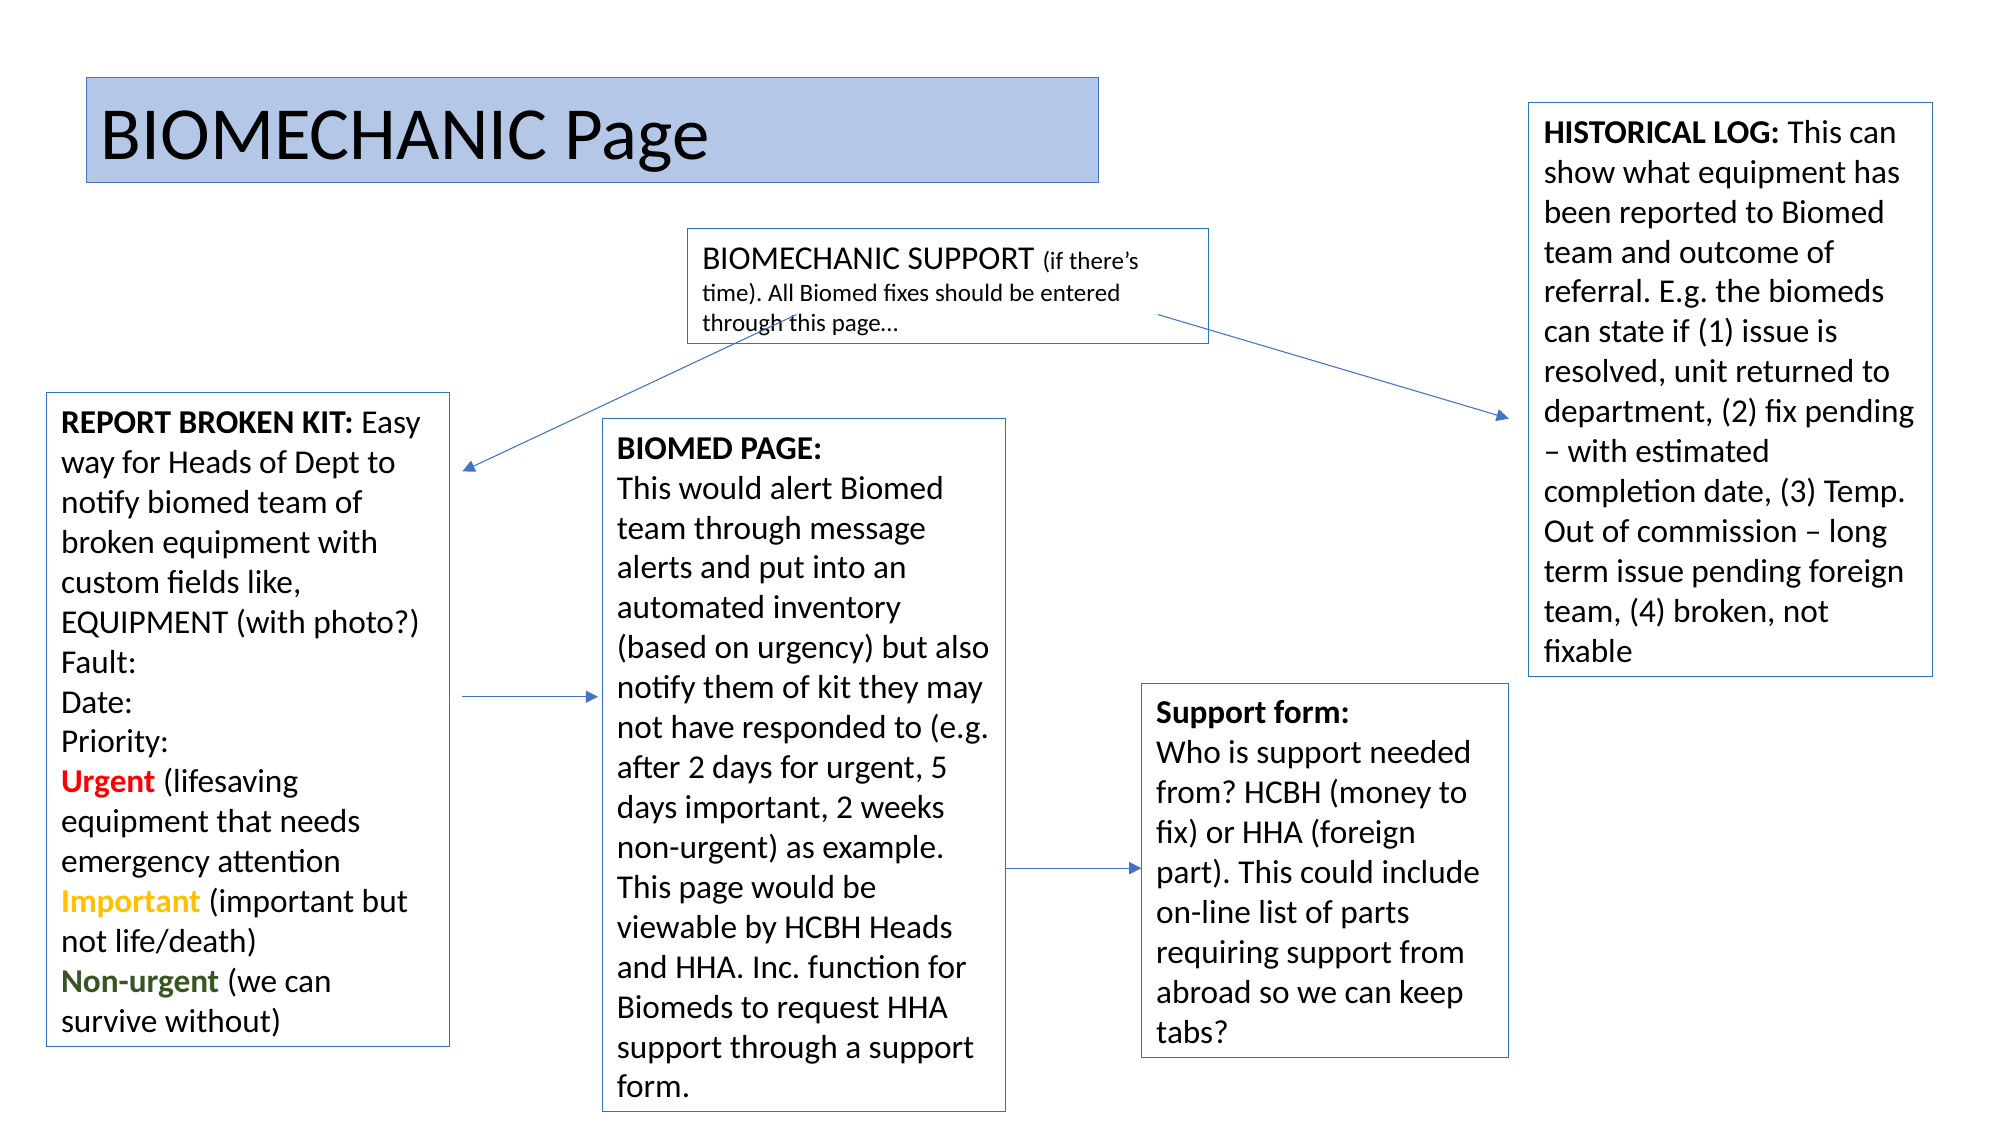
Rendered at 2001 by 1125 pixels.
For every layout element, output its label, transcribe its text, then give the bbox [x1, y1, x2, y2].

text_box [1157, 314, 1509, 419]
text_box Support form: Who is support needed from? HCBH (money to fix) or HHA (foreign part). This could include on-line list of parts requiring support from abroad so we can keep tabs? [1141, 683, 1509, 1058]
text_box REPORT BROKEN KIT: Easy way for Heads of Dept to notify biomed team of broken equipment with custom fields like, EQUIPMENT (with photo?) Fault: Date: Priority: Urgent (lifesaving equipment that needs emergency attention Important (important but not life/death) Non-urgent (we can survive without) [46, 392, 450, 1047]
text_box BIOMED PAGE: This would alert Biomed team through message alerts and put into an automated inventory (based on urgency) but also notify them of kit they may not have responded to (e.g. after 2 days for urgent, 5 days important, 2 weeks non-urgent) as example. This page would be viewable by HCBH Heads and HHA. Inc. function for Biomeds to request HHA support through a support form. [602, 418, 1006, 1112]
text_box BIOMECHANIC SUPPORT (if there’s time). All Biomed fixes should be entered through this page… [687, 228, 1209, 344]
text_box HISTORICAL LOG: This can show what equipment has been reported to Biomed team and outcome of referral. E.g. the biomeds can state if (1) issue is resolved, unit returned to department, (2) fix pending – with estimated completion date, (3) Temp. Out of commission – long term issue pending foreign team, (4) broken, not fixable [1528, 102, 1933, 677]
text_box BIOMECHANIC Page [86, 77, 1099, 183]
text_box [462, 314, 797, 472]
